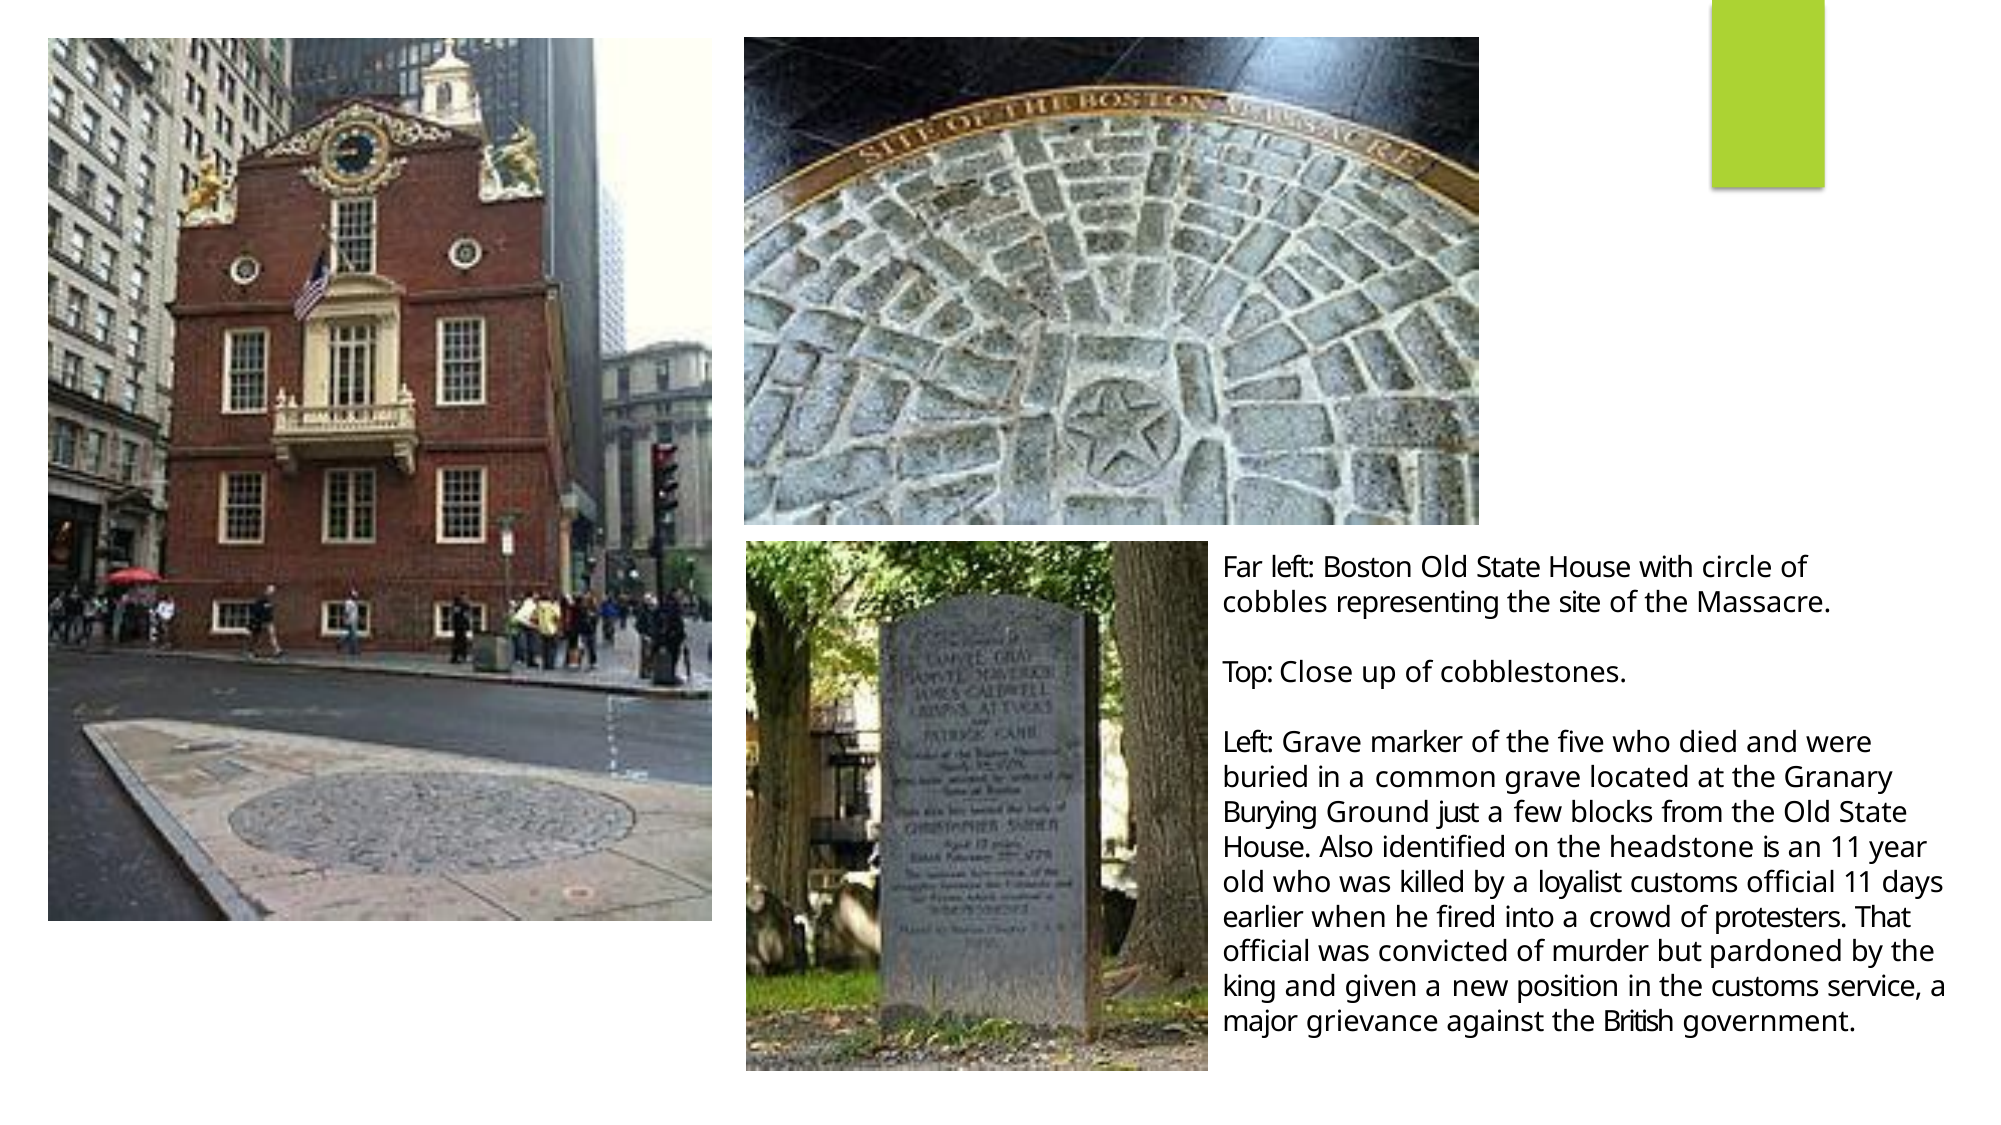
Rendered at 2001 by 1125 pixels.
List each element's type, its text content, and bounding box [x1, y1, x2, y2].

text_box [1707, 0, 1831, 198]
picture [746, 540, 1208, 1071]
text_box Far left: Boston Old State House with circle of cobbles representing the site of the Massacre. Top: Close up of cobblestones. Left: Grave marker of the five who died and were buried in a common grave located at the Granary Burying Ground just a few blocks from the Old State House. Also identified on the headstone is an 11 year old who was killed by a loyalist customs official 11 days earlier when he fired into a crowd of protesters. That official was convicted of murder but pardoned by the king and given a new position in the customs service, a major grievance against the British government. [1220, 546, 1957, 1038]
picture [744, 37, 1479, 525]
picture [48, 37, 712, 921]
